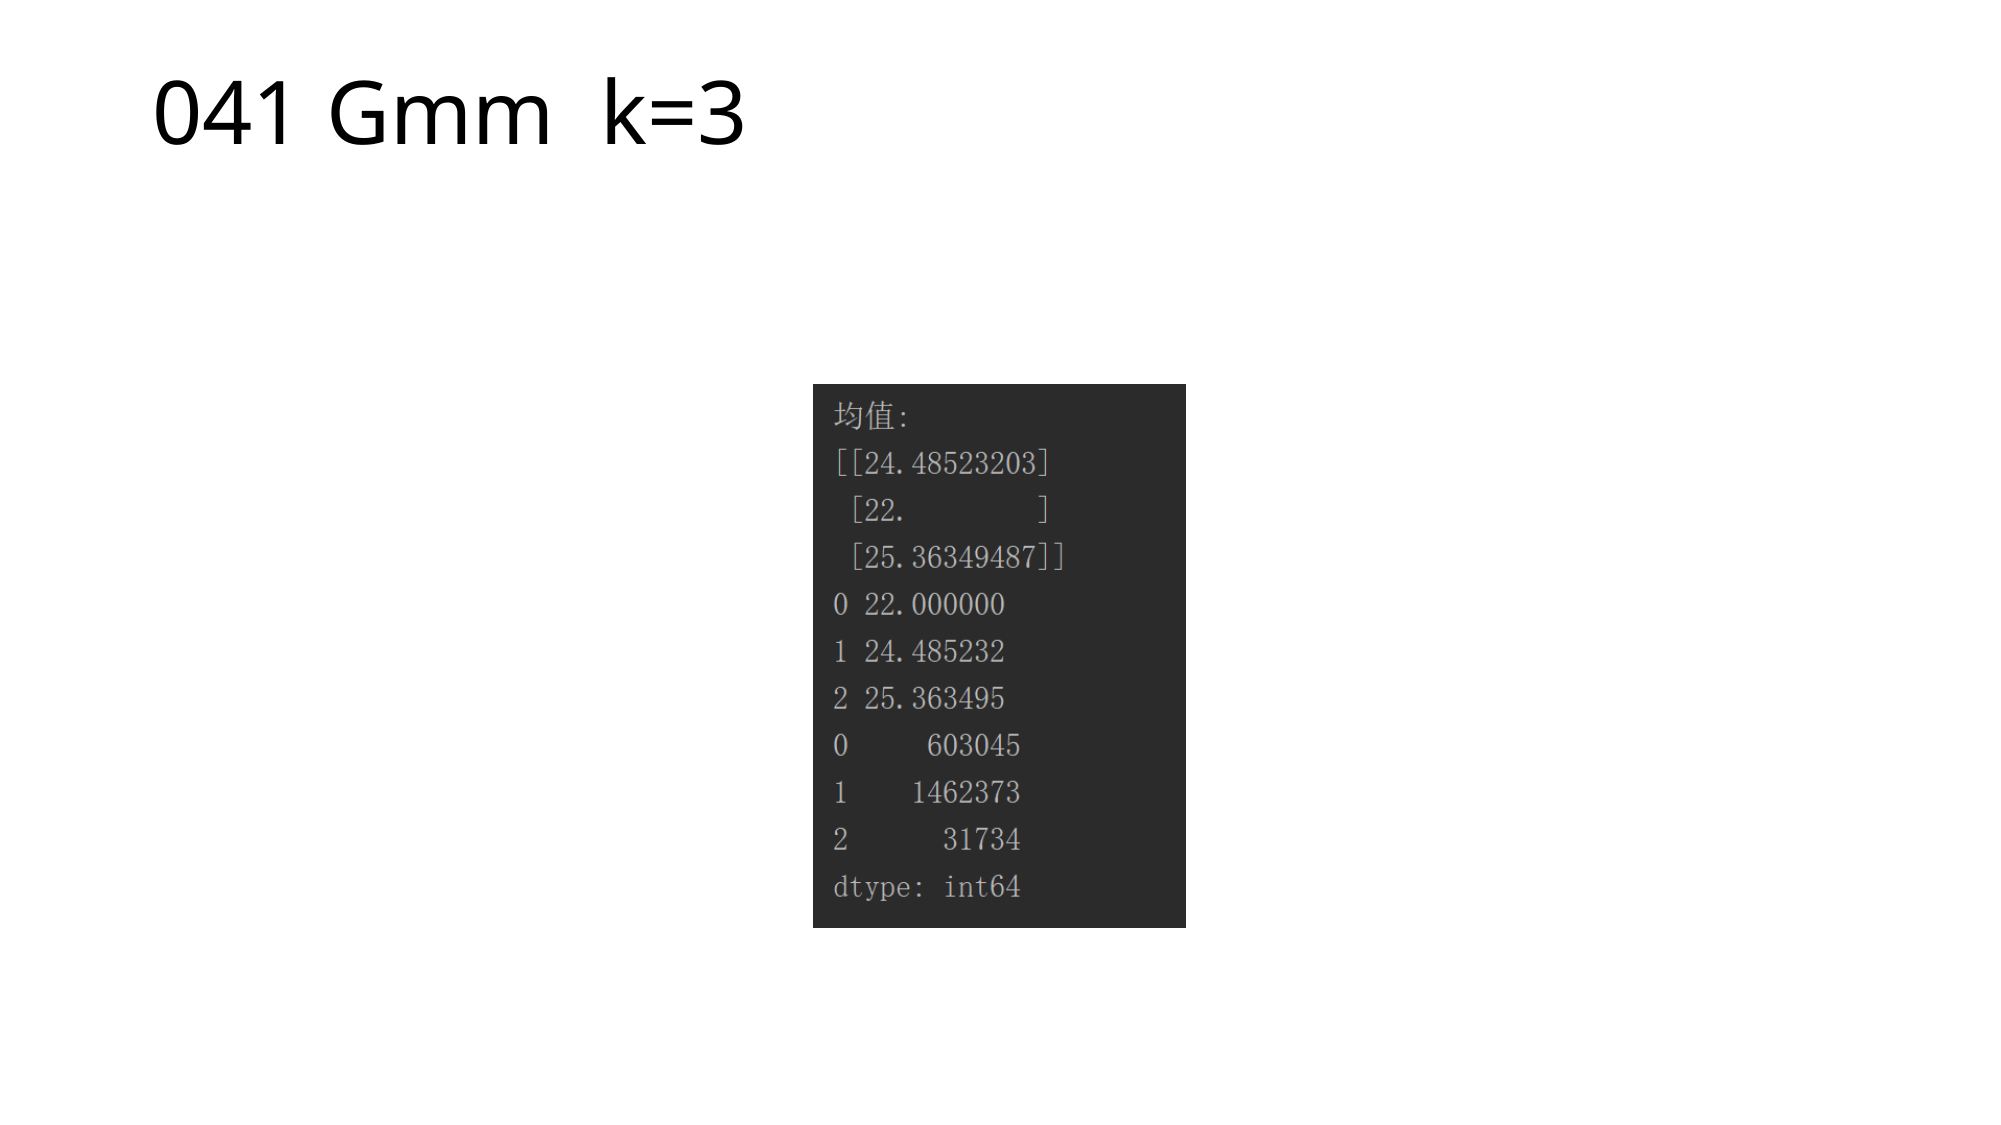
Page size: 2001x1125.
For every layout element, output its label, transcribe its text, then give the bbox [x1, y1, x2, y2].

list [813, 384, 1186, 928]
title 041 Gmm k=3 [137, 59, 1863, 278]
